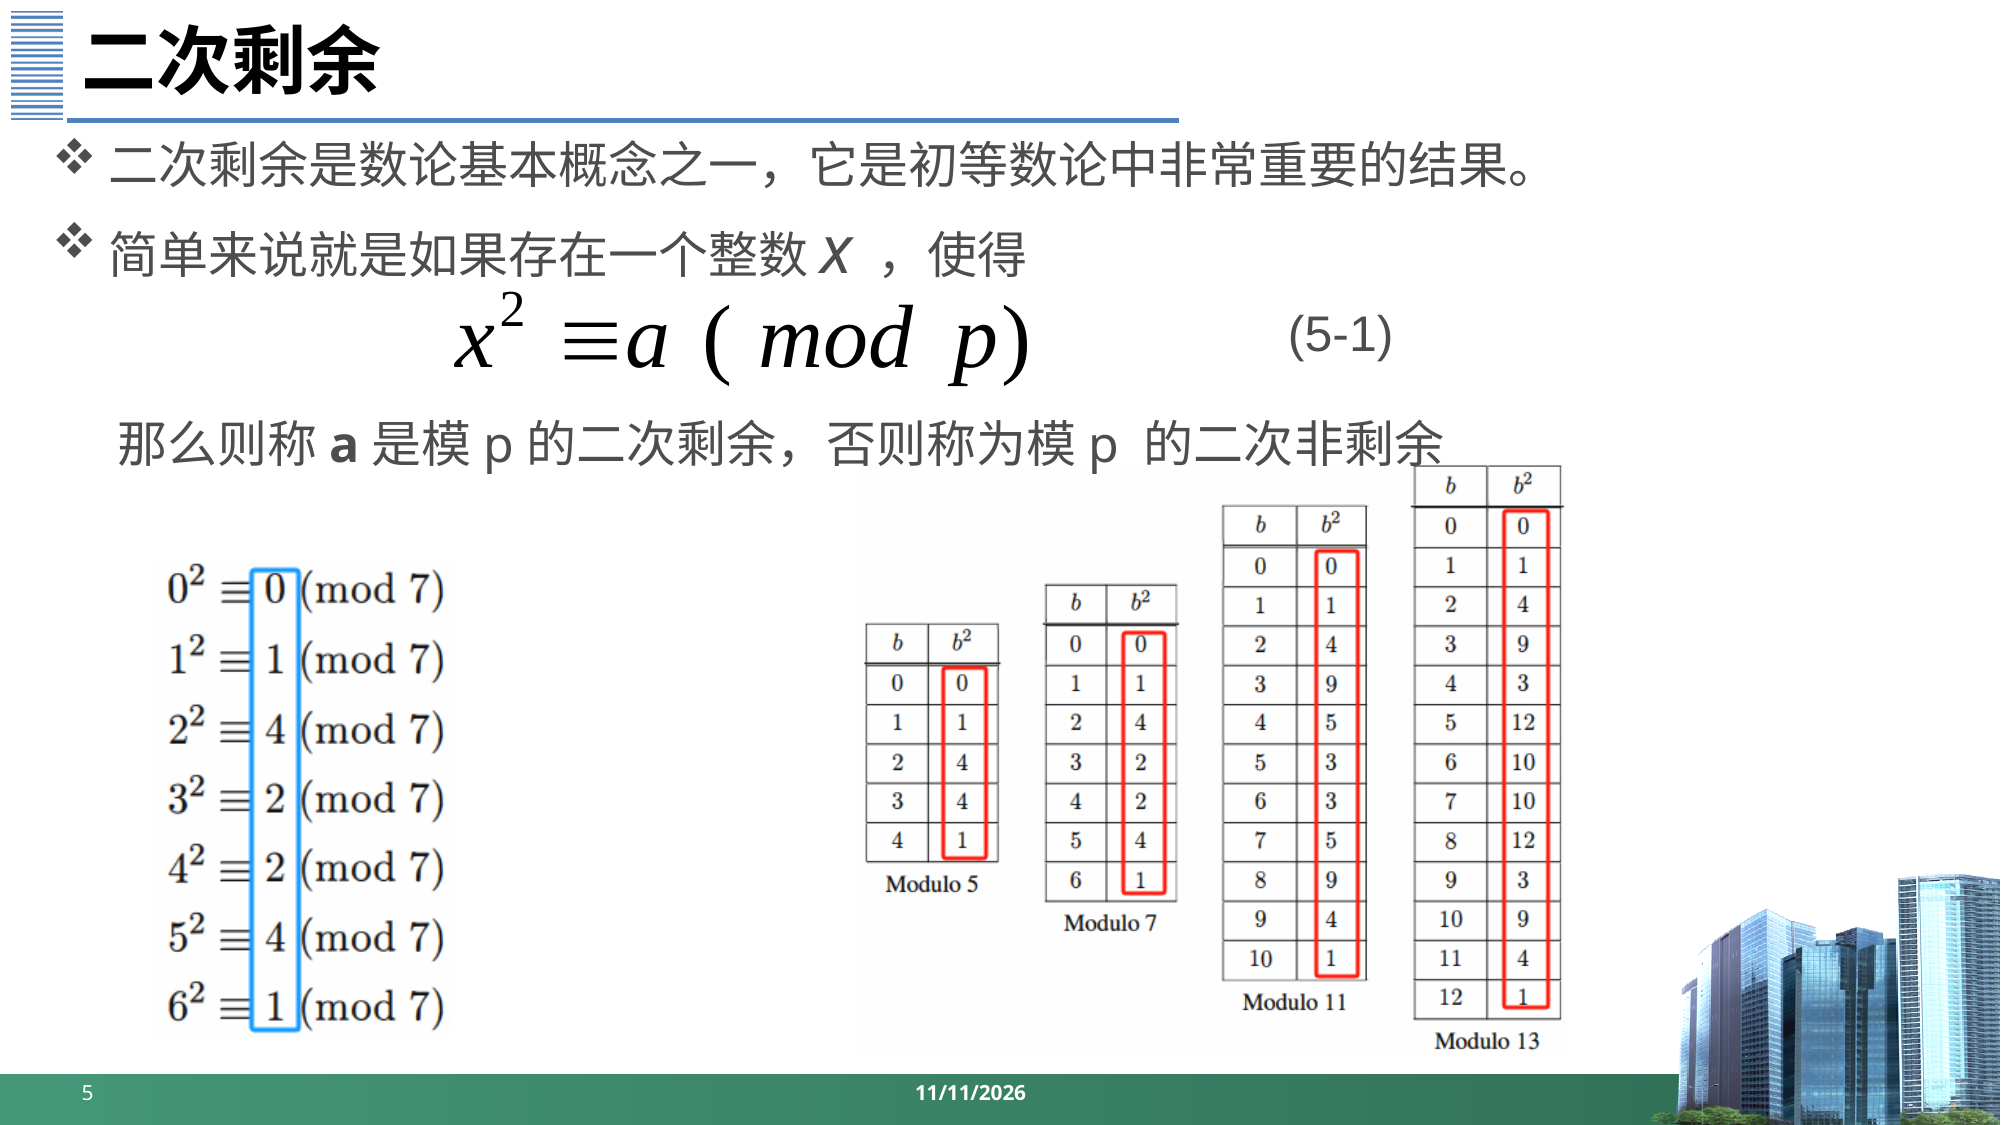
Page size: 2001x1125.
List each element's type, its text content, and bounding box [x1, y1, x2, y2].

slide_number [900, 1072, 1367, 1113]
picture [11, 11, 63, 120]
text_box (5-1) [1256, 293, 1425, 369]
picture [857, 463, 1569, 1053]
list 二次剩余是数论基本概念之一，它是初等数论中非常重要的结果。 简单来说就是如果存在一个整数x ，使得 [37, 125, 1871, 338]
picture [149, 561, 451, 1039]
text_box 那么则称a是模p的二次剩余，否则称为模p 的二次非剩余 [102, 404, 1806, 493]
title 二次剩余 [66, 12, 1650, 105]
slide_number 5 [66, 1072, 184, 1113]
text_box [437, 269, 1045, 405]
